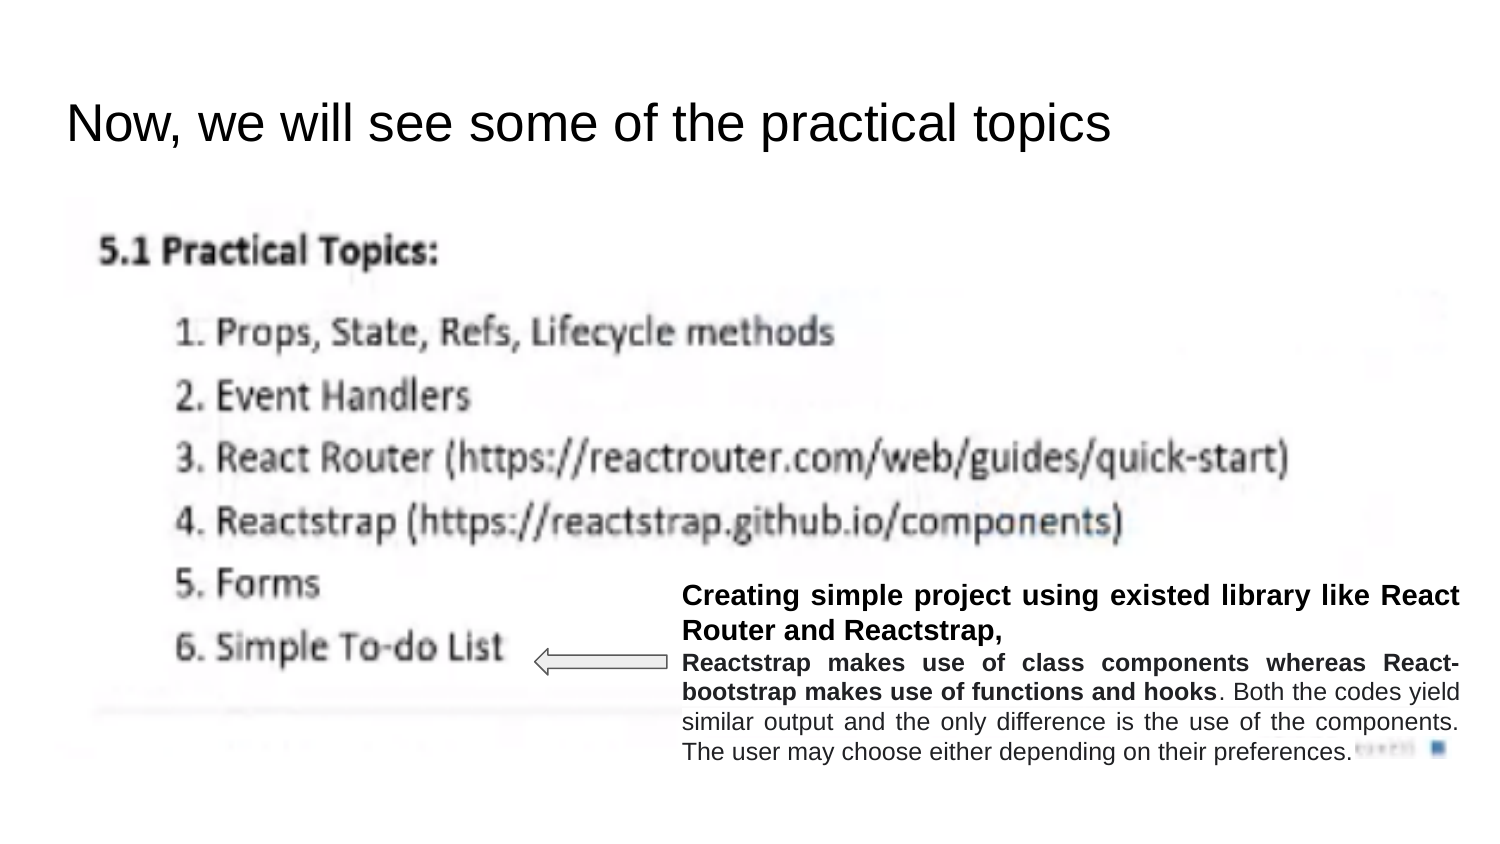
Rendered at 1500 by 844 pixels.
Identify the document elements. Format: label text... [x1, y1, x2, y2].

picture [50, 197, 1452, 759]
title Now, we will see some of the practical topics [51, 72, 1449, 167]
text_box Creating simple project using existed library like React Router and Reactstrap, Reactstrap makes use of class components whereas React-bootstrap makes use of functions and hooks. Both the codes yield similar output and the only difference is the use of the components. The user may choose either depending on their preferences. [666, 561, 1477, 781]
